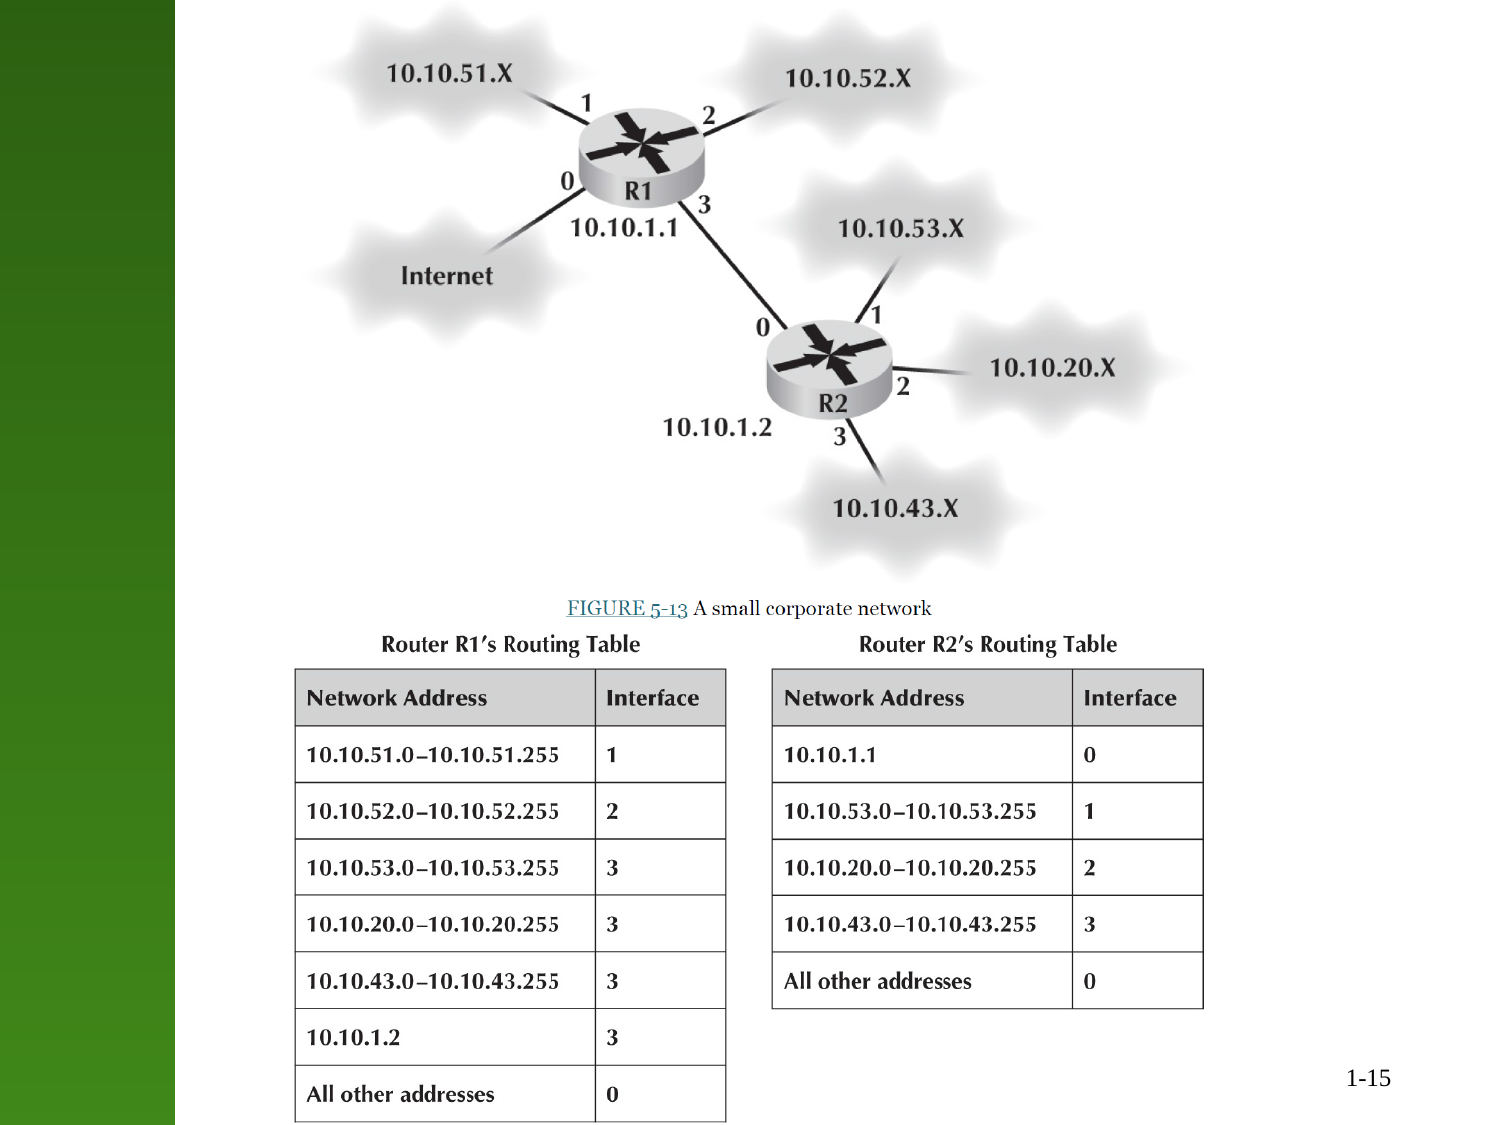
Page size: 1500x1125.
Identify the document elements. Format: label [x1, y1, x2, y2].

picture [291, 0, 1209, 1125]
